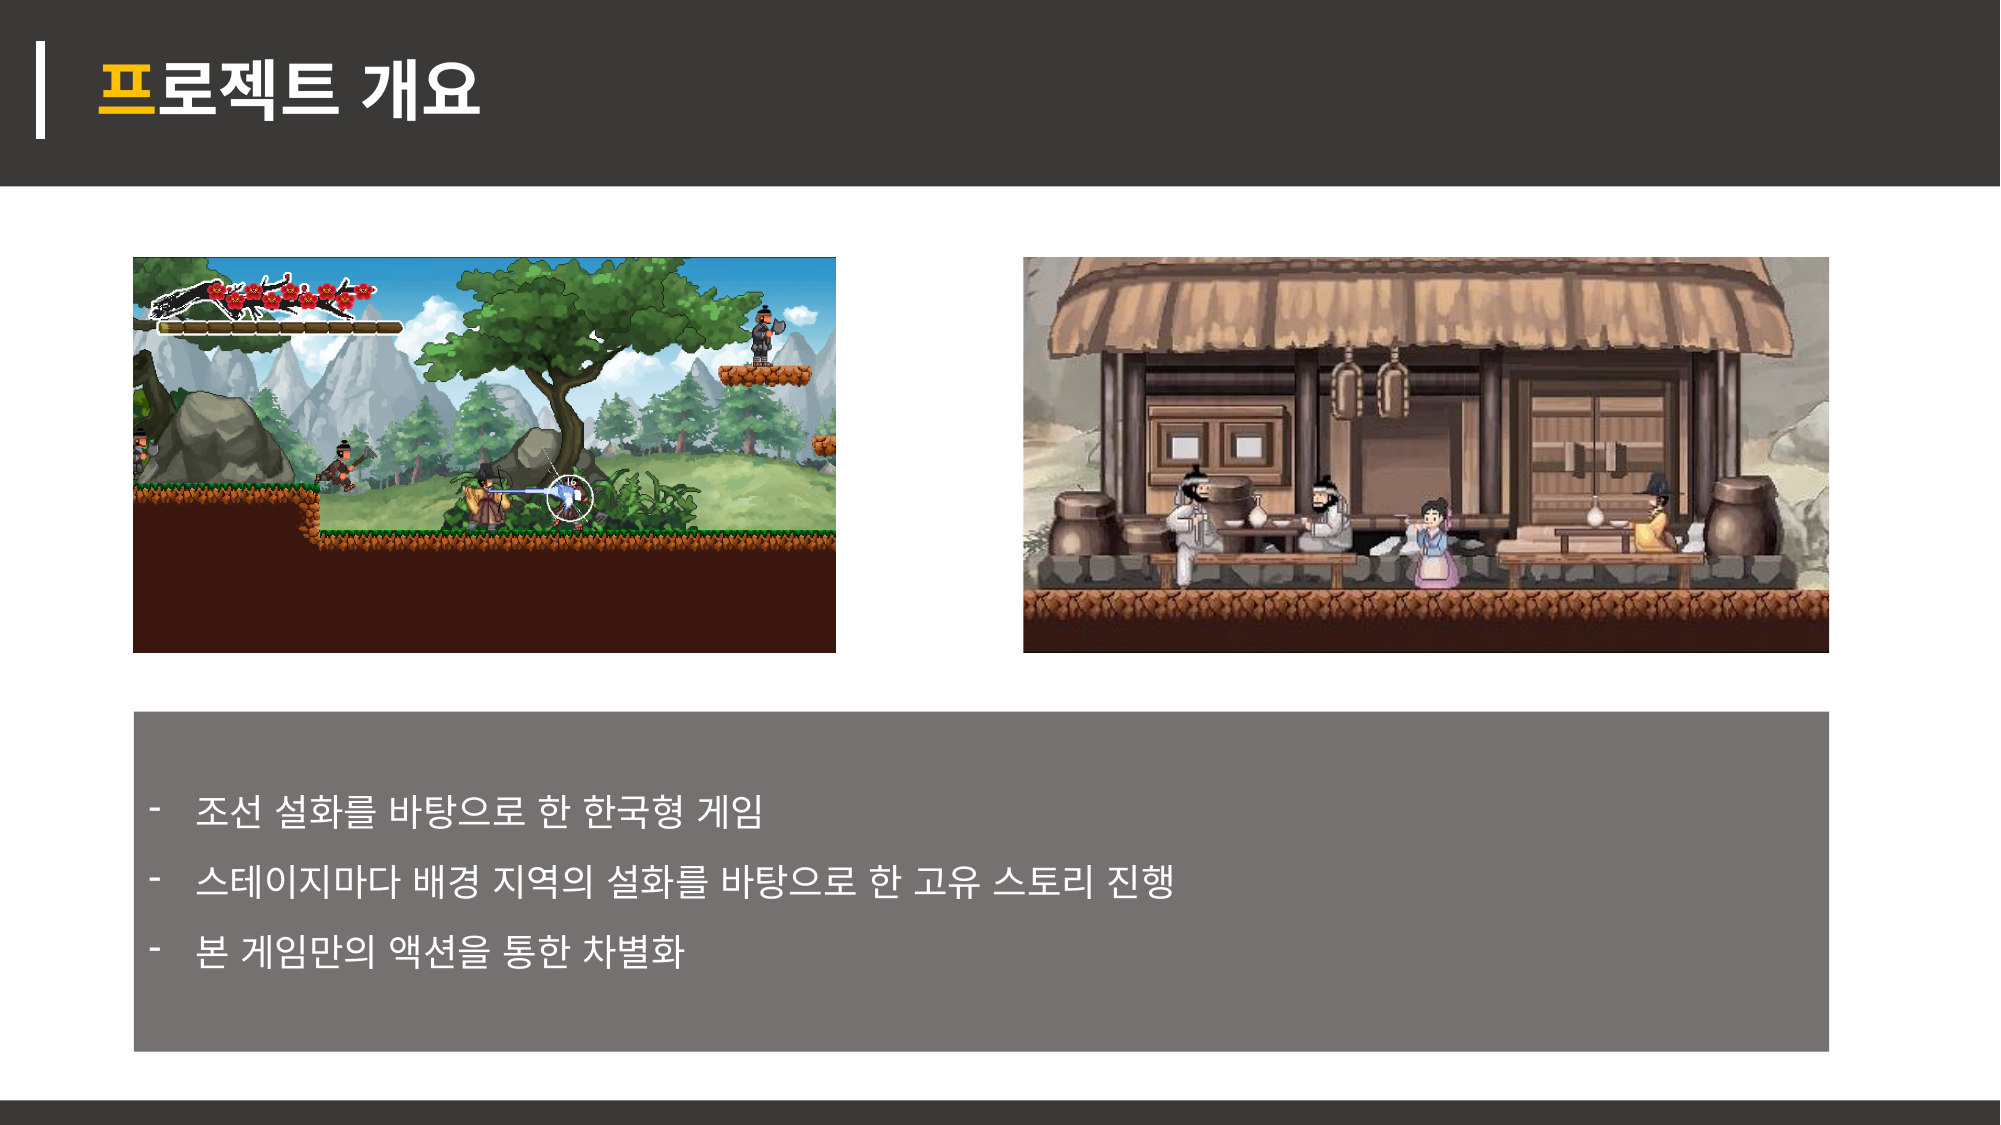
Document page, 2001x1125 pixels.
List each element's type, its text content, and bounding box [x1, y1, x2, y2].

text_box [0, 1099, 2000, 1125]
picture [1023, 257, 1830, 653]
picture [133, 257, 836, 653]
text_box 조선 설화를 바탕으로 한 한국형 게임 스테이지마다 배경 지역의 설화를 바탕으로 한 고유 스토리 진행 본 게임만의 액션을 통한 차별화 [133, 711, 1830, 1053]
text_box 프로젝트 개요 [81, 41, 724, 137]
text_box [0, 0, 2000, 187]
